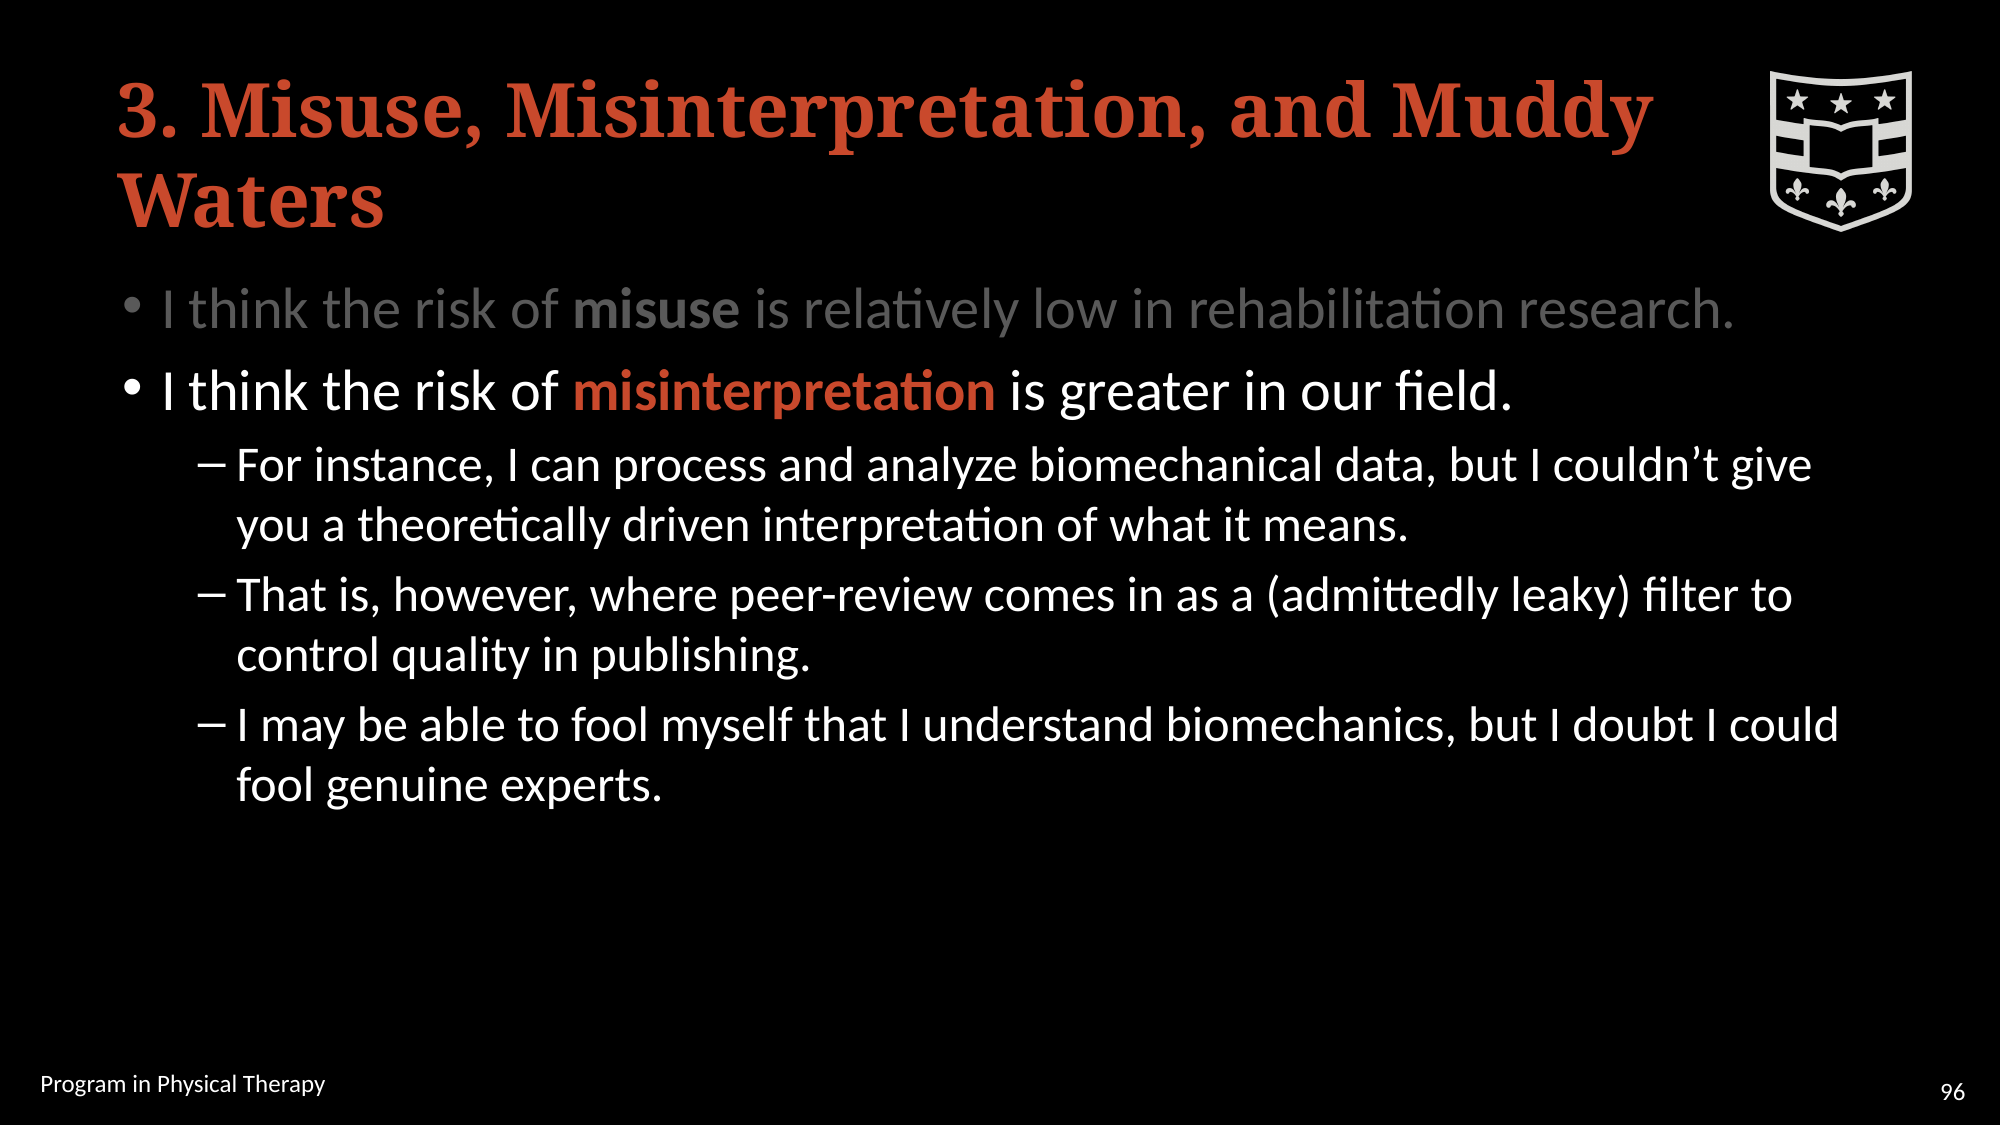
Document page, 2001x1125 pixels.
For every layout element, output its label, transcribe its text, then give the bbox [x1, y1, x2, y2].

list I think the risk of misuse is relatively low in rehabilitation research. I think the risk of misinterpretation is greater in our field. For instance, I can process and analyze biomechanical data, but I couldn’t give you a theoretically driven interpretation of what it means. That is, however, where peer-review comes in as a (admittedly leaky) filter to control quality in publishing. I may be able to fool myself that I understand biomechanics, but I doubt I could fool genuine experts. [108, 262, 1907, 1047]
picture [1770, 71, 1912, 232]
title 3. Misuse, Misinterpretation, and Muddy Waters [102, 71, 1686, 233]
